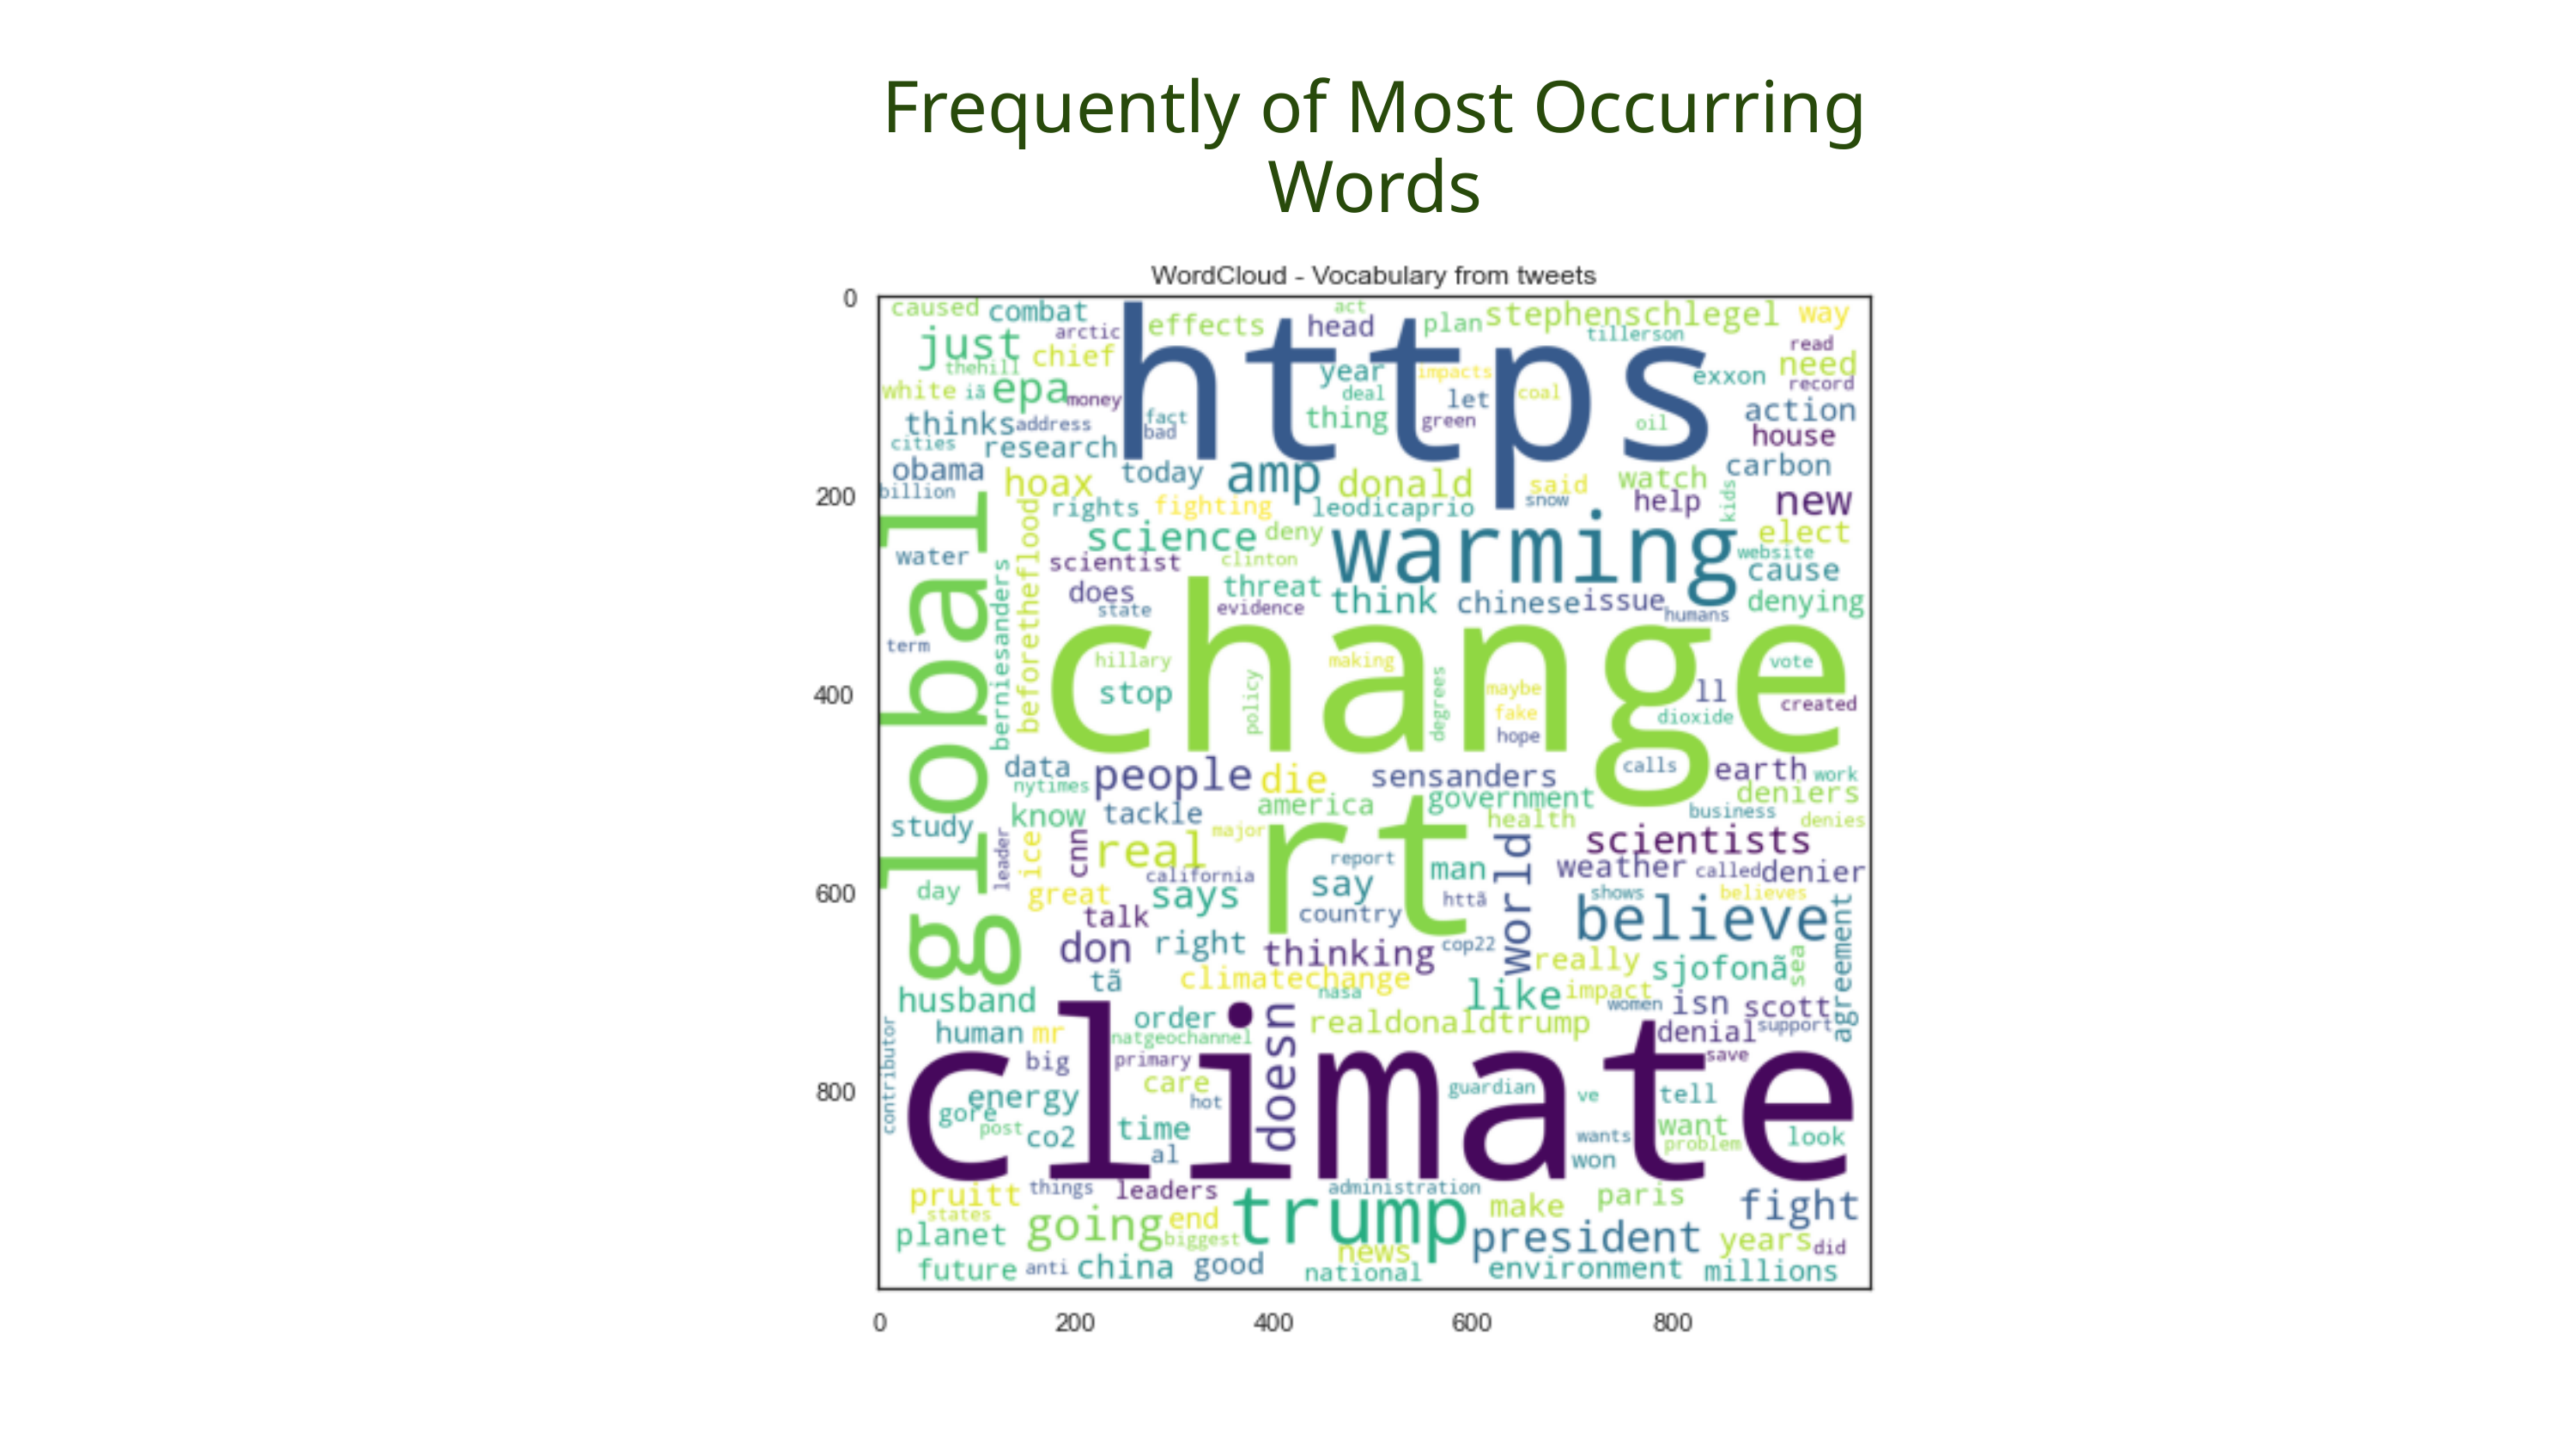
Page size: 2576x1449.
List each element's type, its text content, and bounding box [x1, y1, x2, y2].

picture [799, 251, 1887, 1350]
text_box Frequently of Most Occurring Words [835, 66, 1915, 227]
